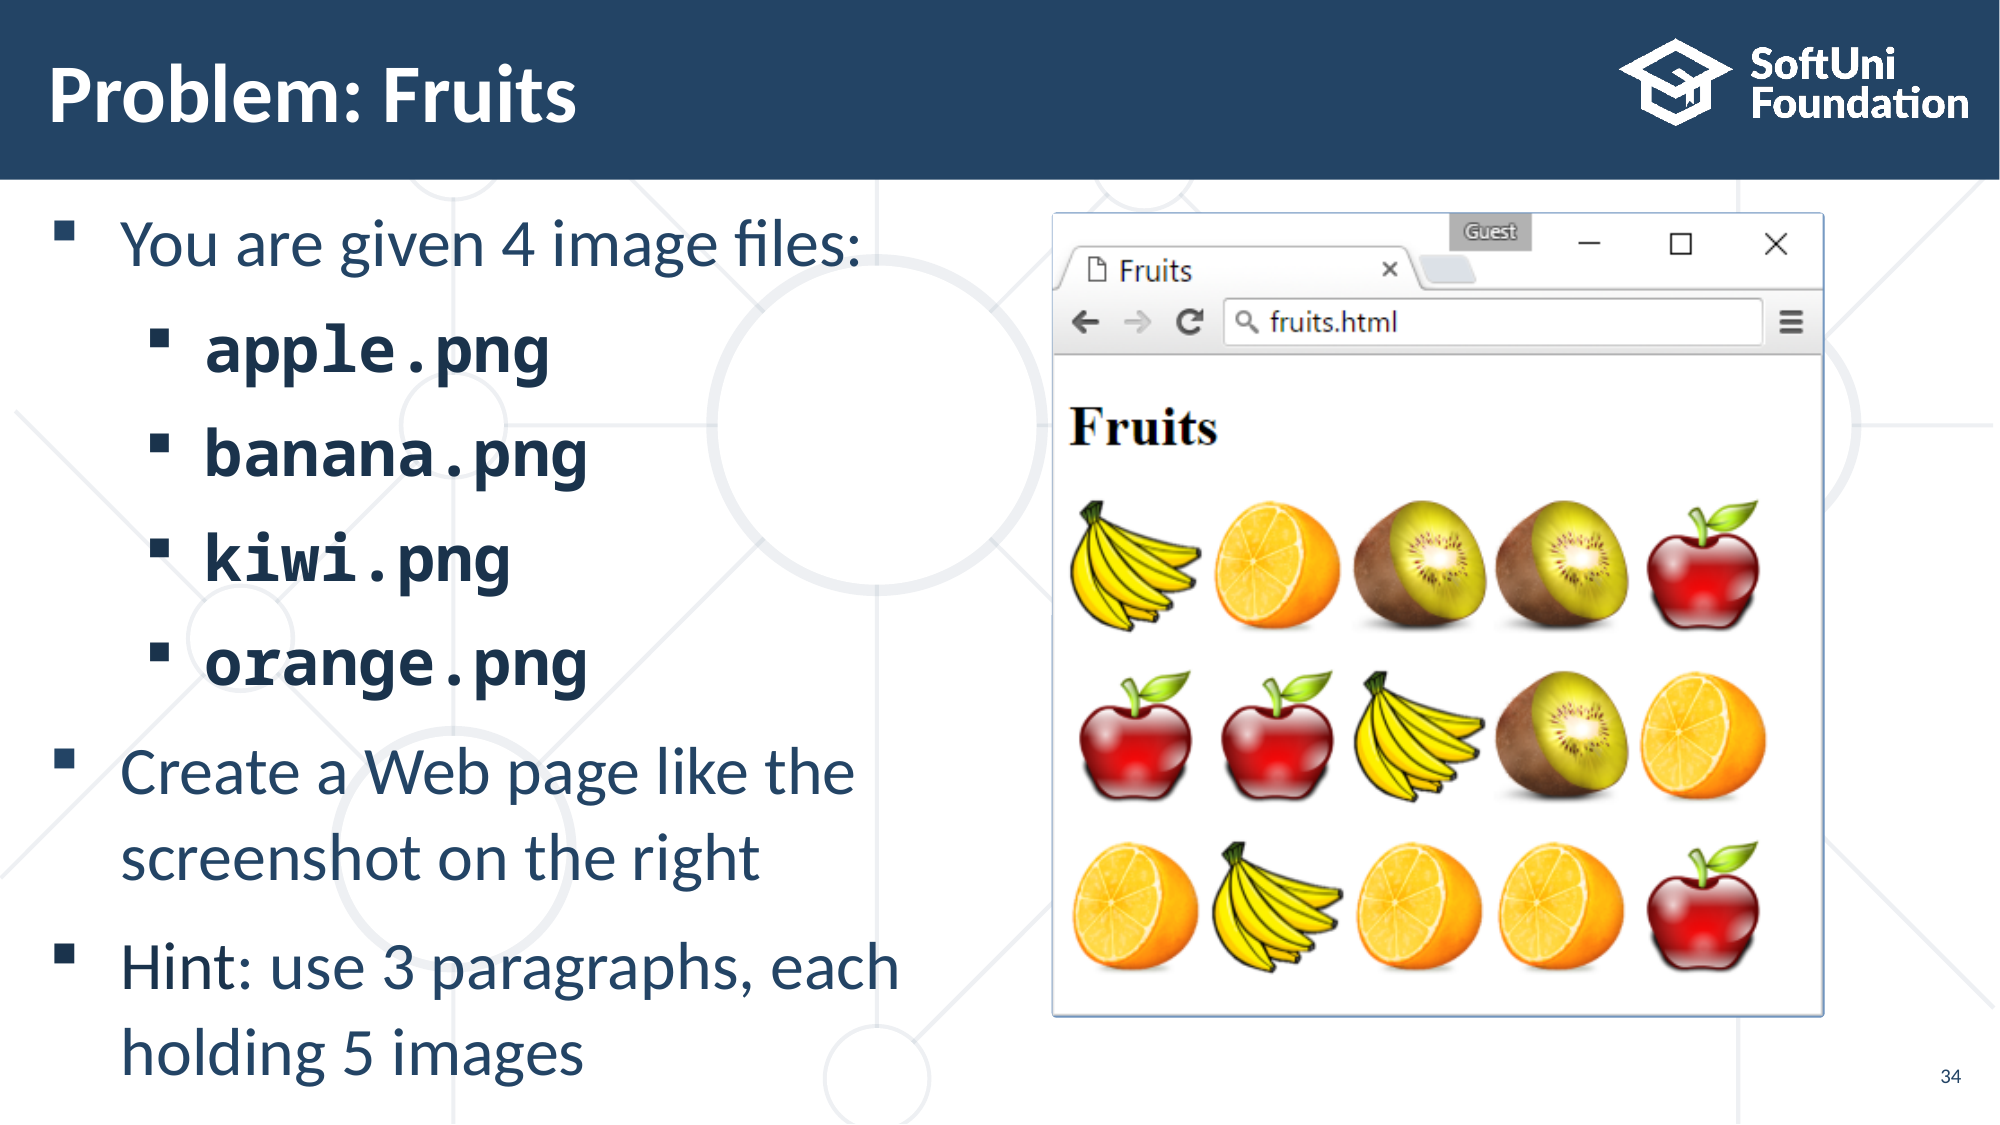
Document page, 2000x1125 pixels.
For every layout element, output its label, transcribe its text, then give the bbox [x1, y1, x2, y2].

picture [1618, 38, 1968, 126]
title Problem: Fruits [31, 16, 1591, 162]
picture [1051, 212, 1825, 1018]
slide_number 34 [1896, 1049, 1968, 1101]
list You are given 4 image files: apple.png banana.png kiwi.png orange.png Create a Web page like the screenshot on the right Hint: use 3 paragraphs, each holding 5 images [31, 188, 975, 1103]
